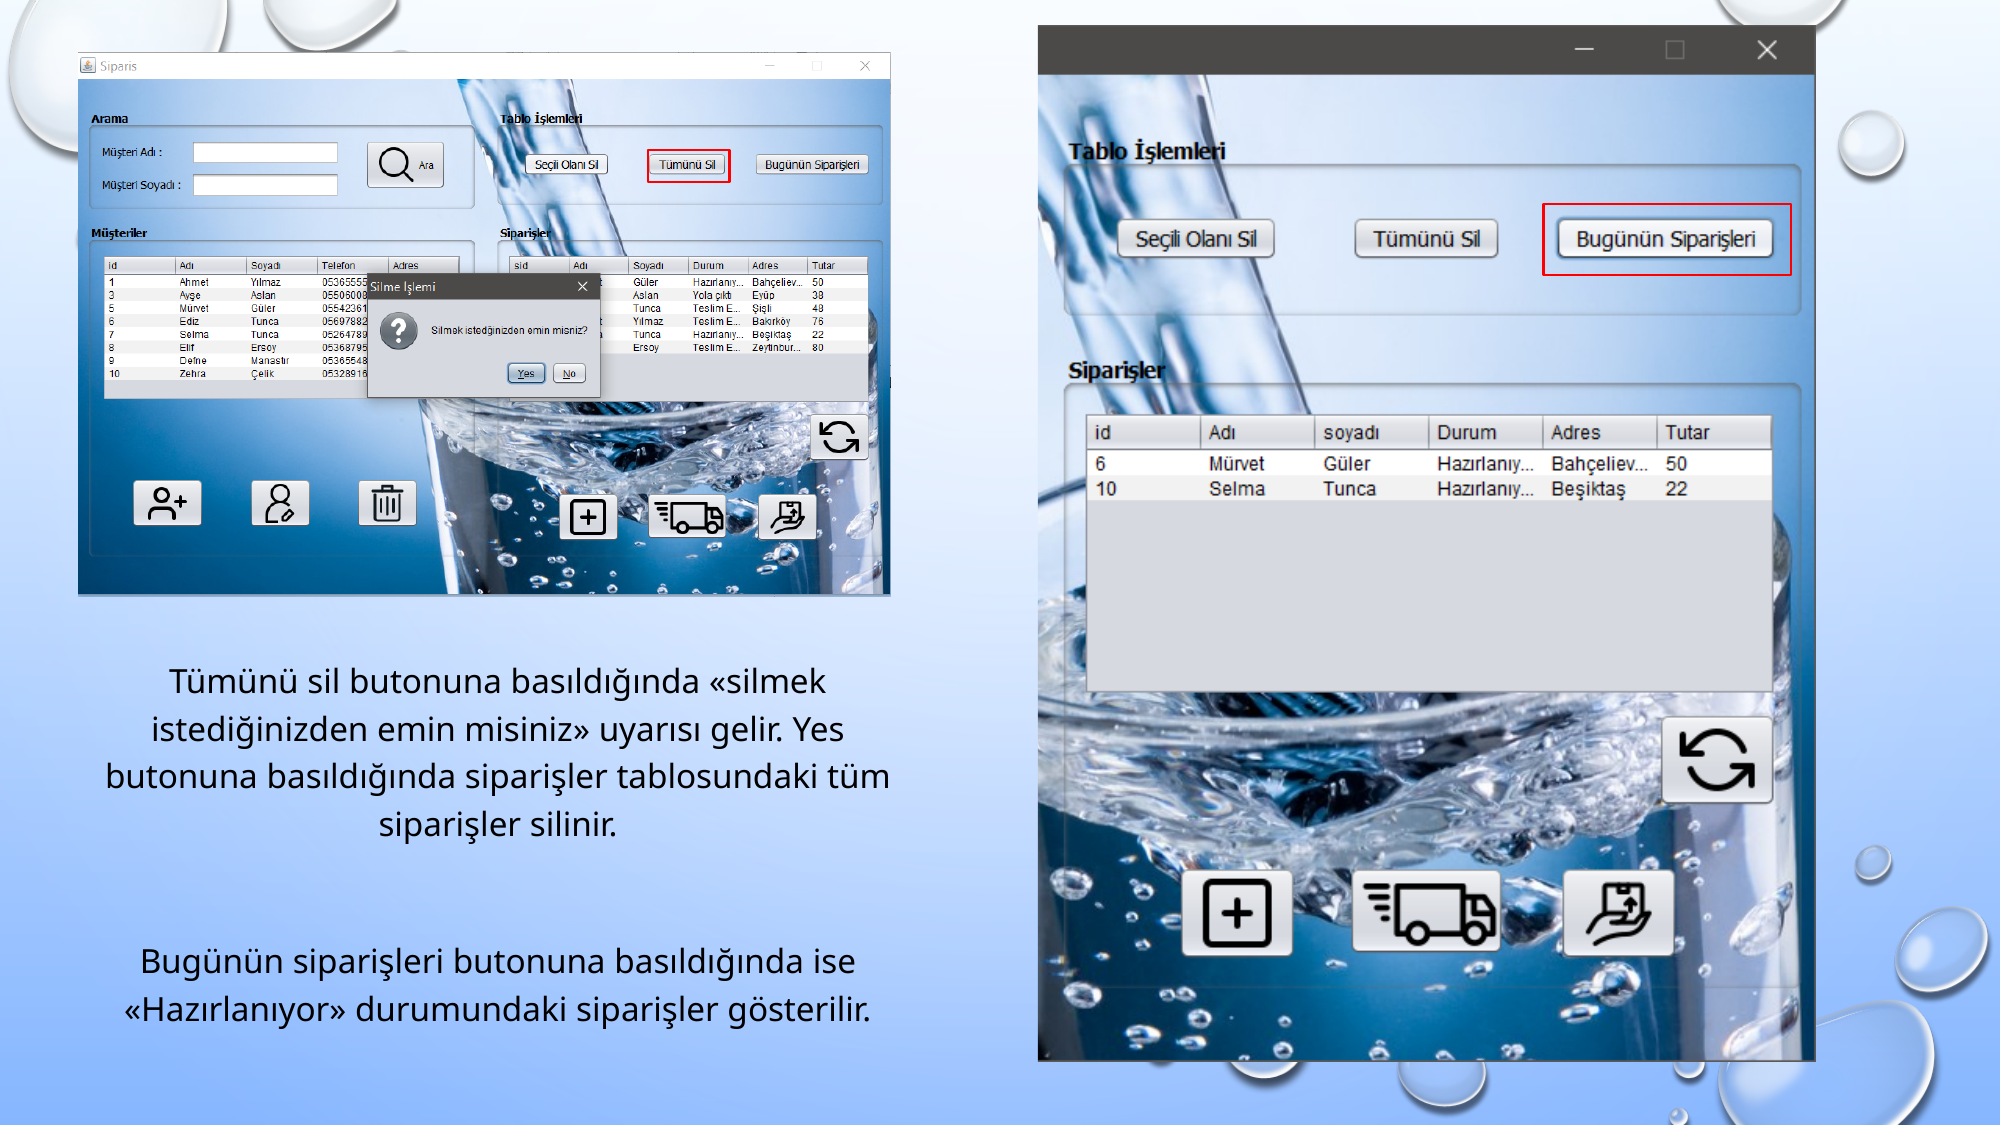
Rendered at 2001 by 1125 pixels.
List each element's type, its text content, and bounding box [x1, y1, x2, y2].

picture [0, 0, 2000, 1125]
list Tümünü sil butonuna basıldığında «silmek istediğinizden emin misiniz» uyarısı gelir. Yes butonuna basıldığında siparişler tablosundaki tüm siparişler silinir. Bugünün siparişleri butonuna basıldığında ise «Hazırlanıyor» durumundaki siparişler gösterilir. [78, 644, 919, 1112]
